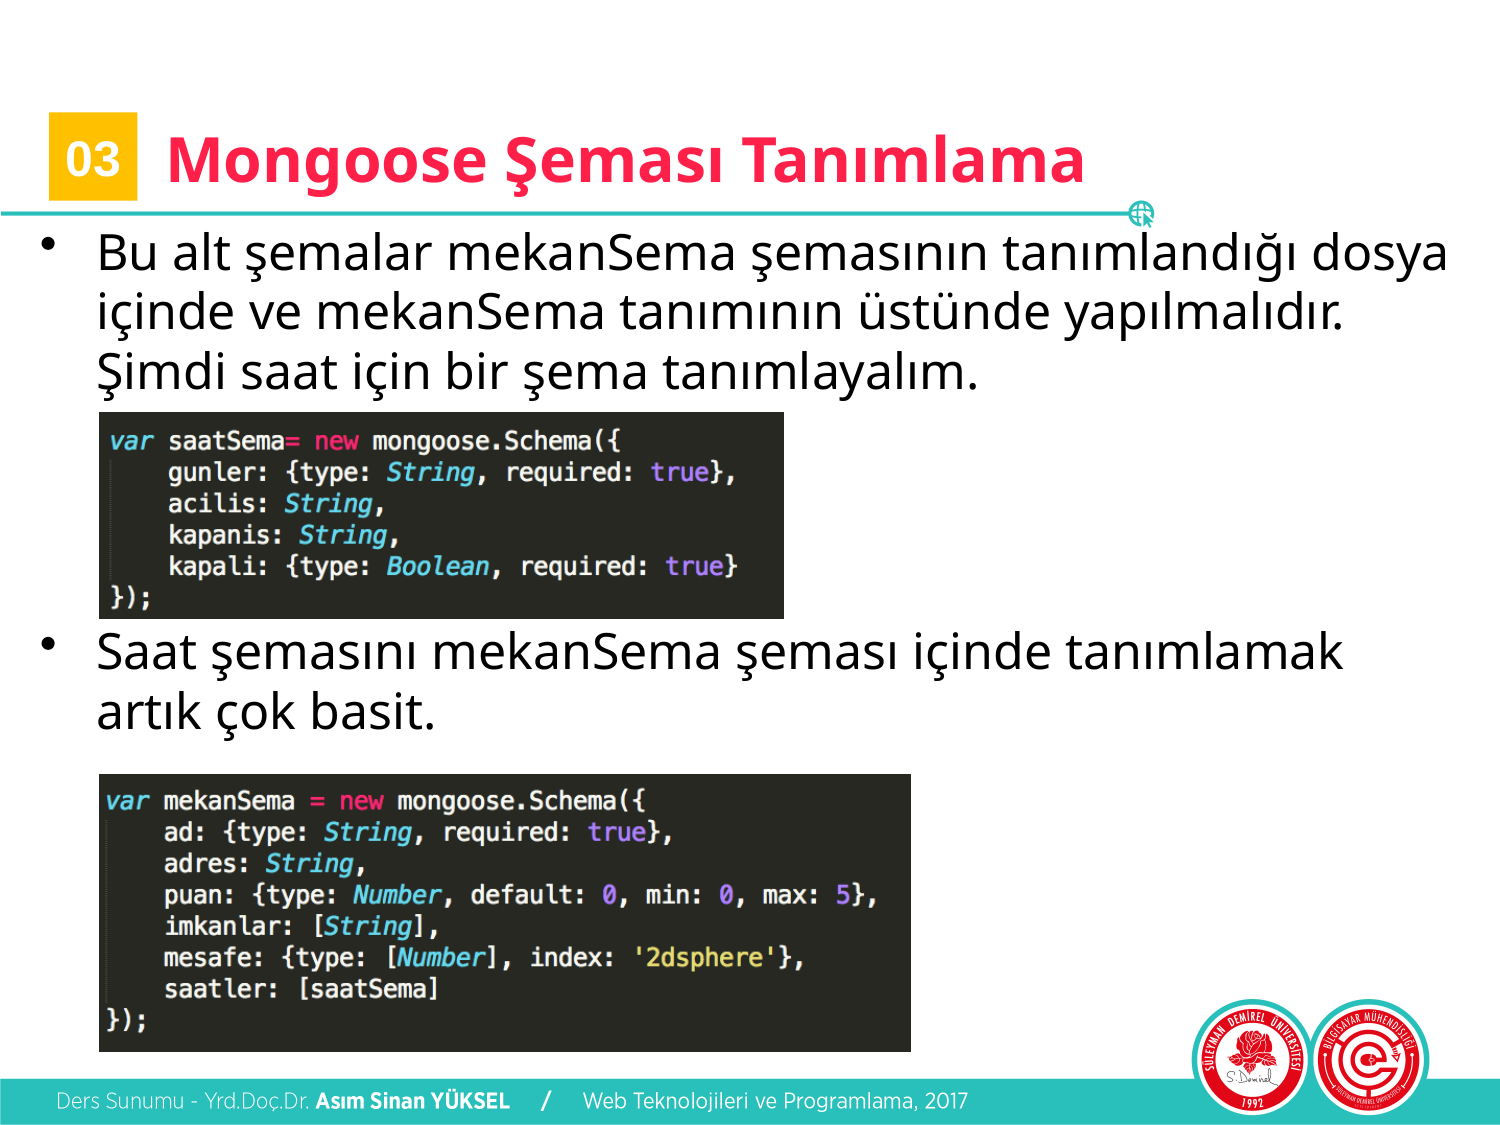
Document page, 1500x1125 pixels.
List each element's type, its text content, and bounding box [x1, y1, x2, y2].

picture [0, 0, 1500, 1125]
title Mongoose Şeması Tanımlama [150, 112, 1150, 203]
list Bu alt şemalar mekanSema şemasının tanımlandığı dosya içinde ve mekanSema tanımının üstünde yapılmalıdır. Şimdi saat için bir şema tanımlayalım. Saat şemasını mekanSema şeması içinde tanımlamak artık çok basit. [24, 212, 1475, 1088]
text_box 03 [49, 112, 138, 201]
